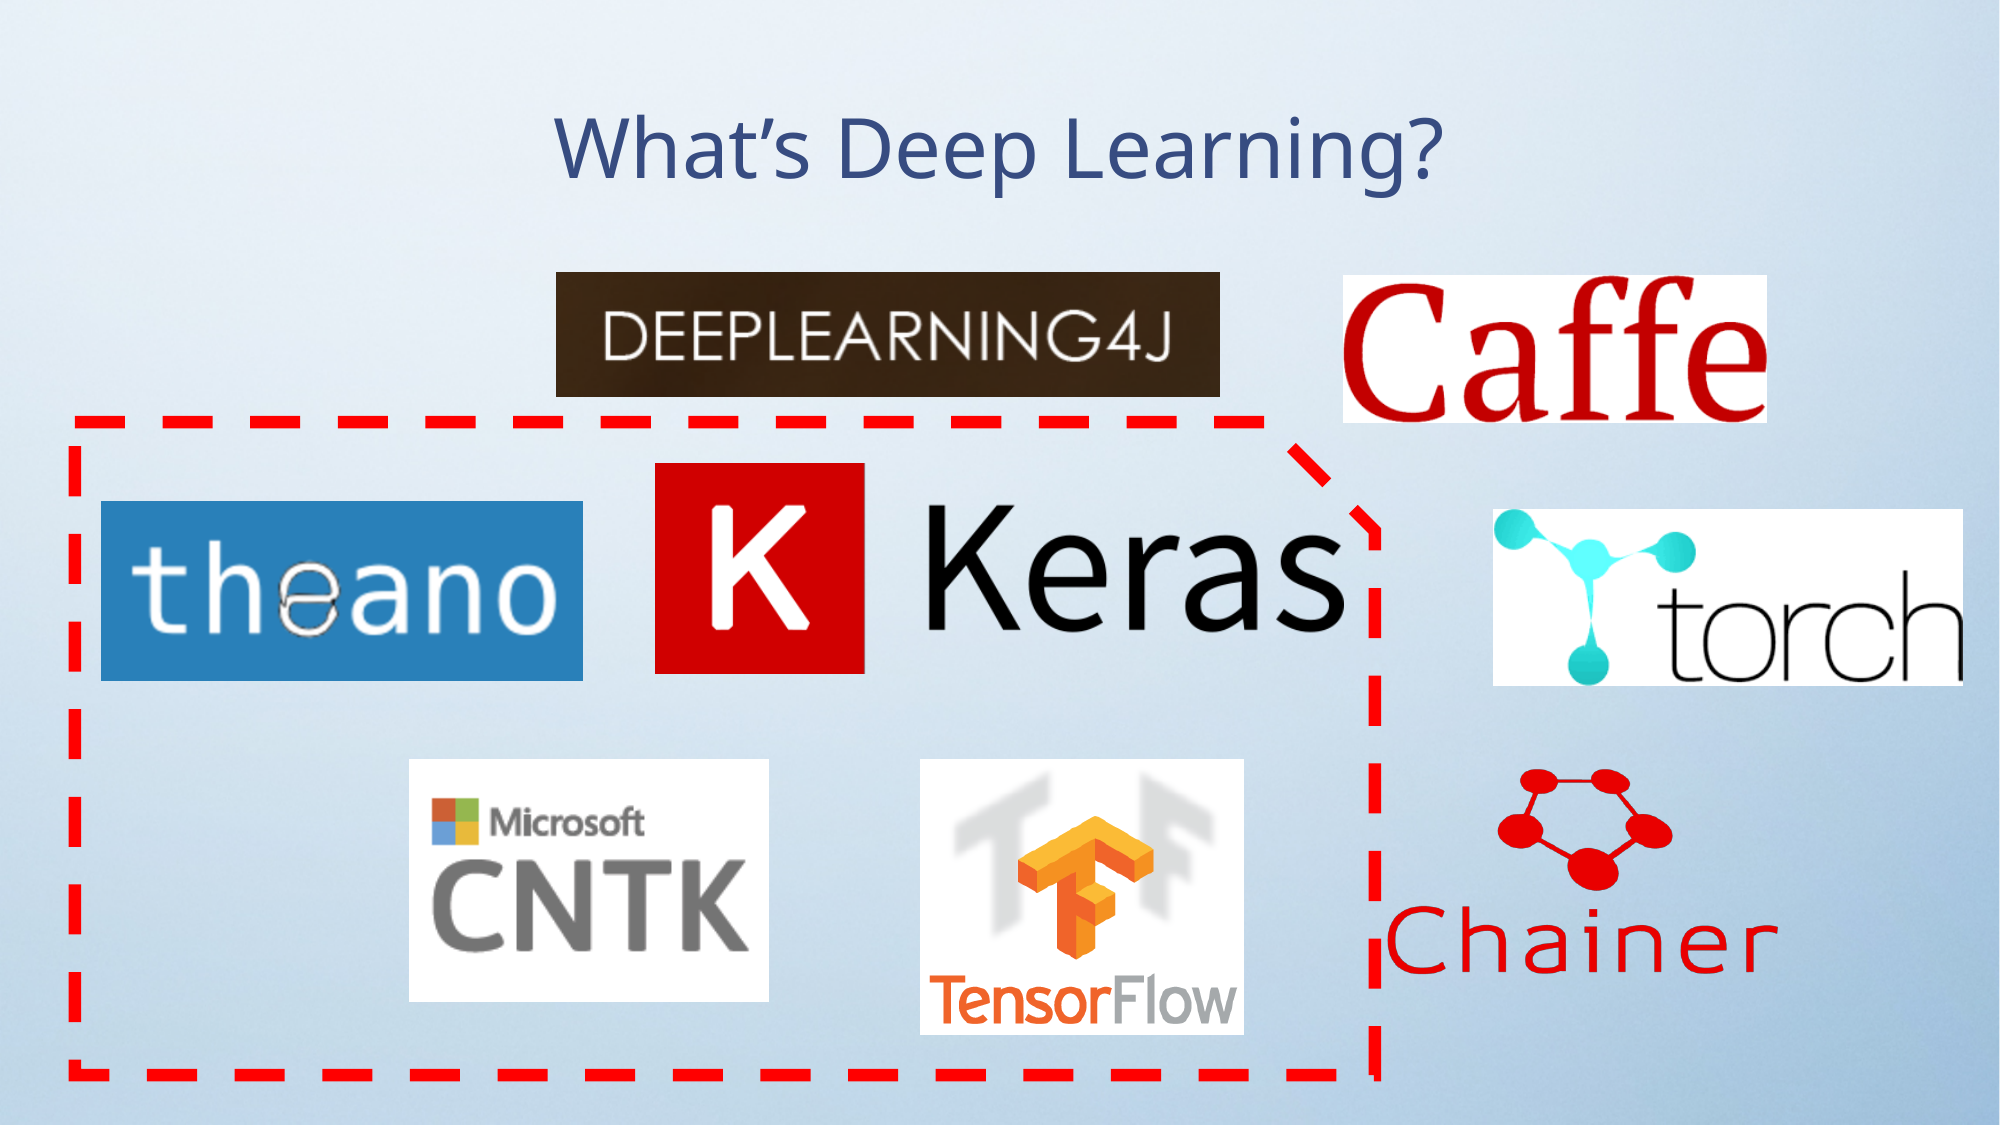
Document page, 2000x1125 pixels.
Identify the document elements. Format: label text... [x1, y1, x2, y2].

picture [0, 0, 2000, 1125]
text_box What’s Deep Learning? [538, 87, 1461, 203]
text_box [73, 421, 1377, 1077]
